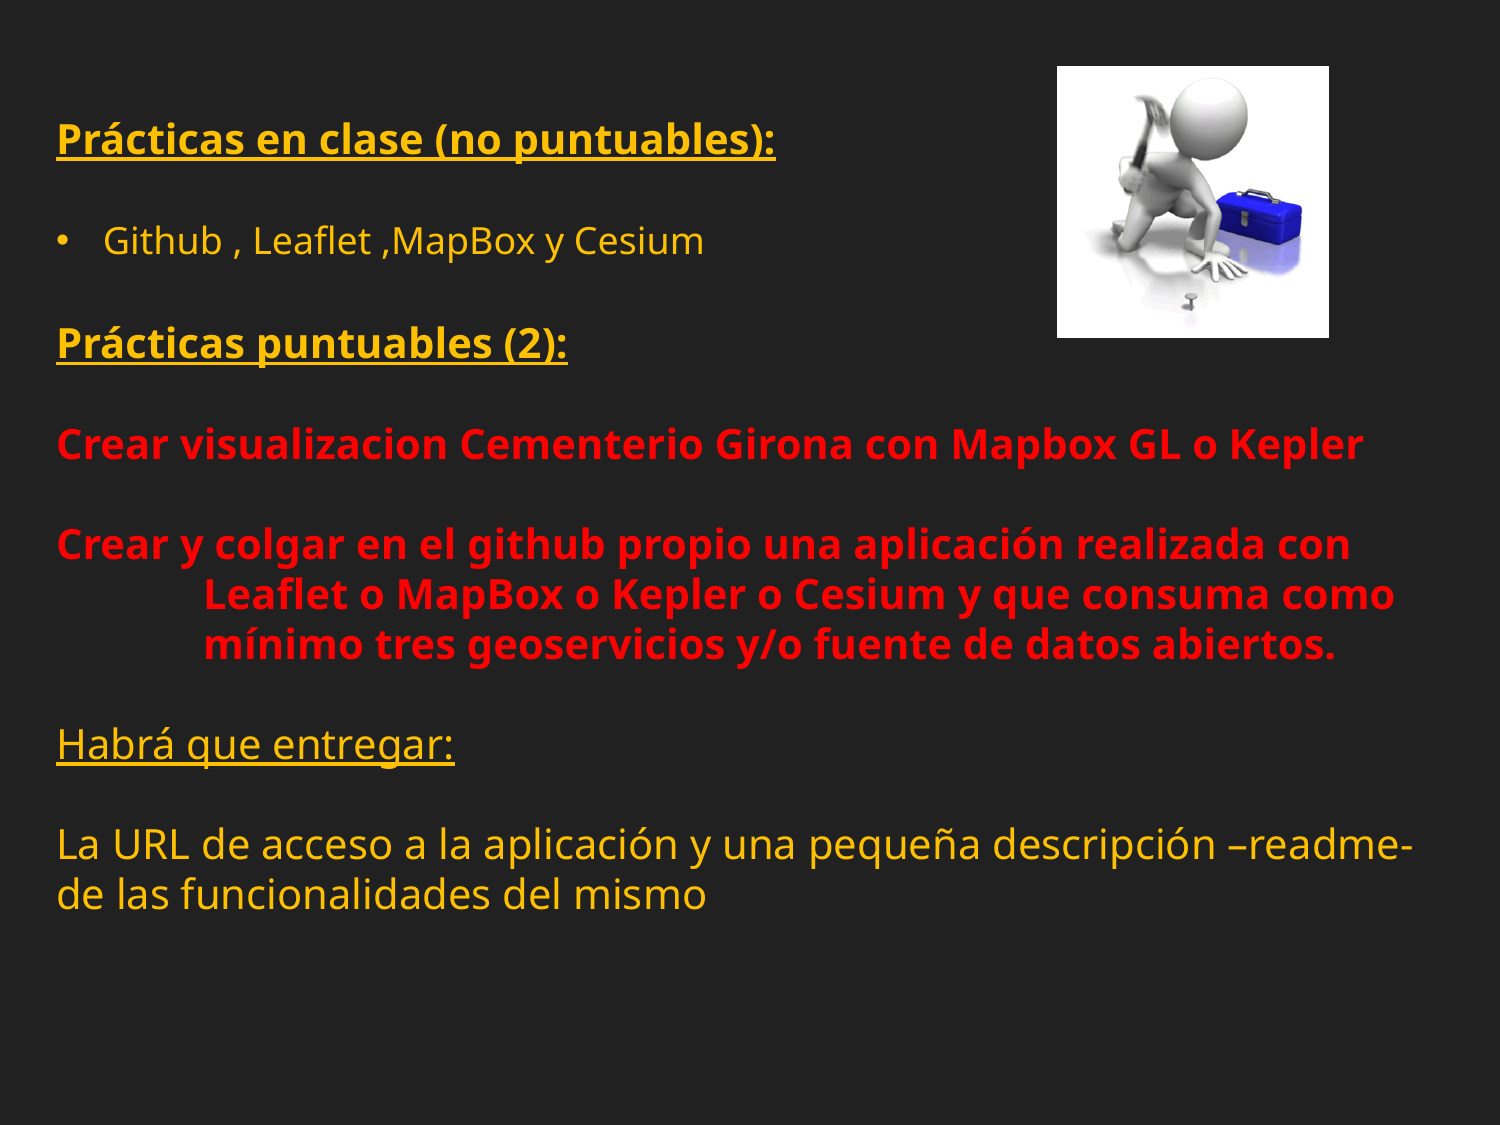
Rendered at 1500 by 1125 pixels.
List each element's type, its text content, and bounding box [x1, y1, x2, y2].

text_box Prácticas en clase (no puntuables): Github , Leaflet ,MapBox y Cesium Prácticas puntuables (2): Crear visualizacion Cementerio Girona con Mapbox GL o Kepler Crear y colgar en el github propio una aplicación realizada con Leaflet o MapBox o Kepler o Cesium y que consuma como mínimo tres geoservicios y/o fuente de datos abiertos. Habrá que entregar: La URL de acceso a la aplicación y una pequeña descripción –readme- de las funcionalidades del mismo [41, 101, 1363, 870]
picture [1056, 66, 1330, 339]
